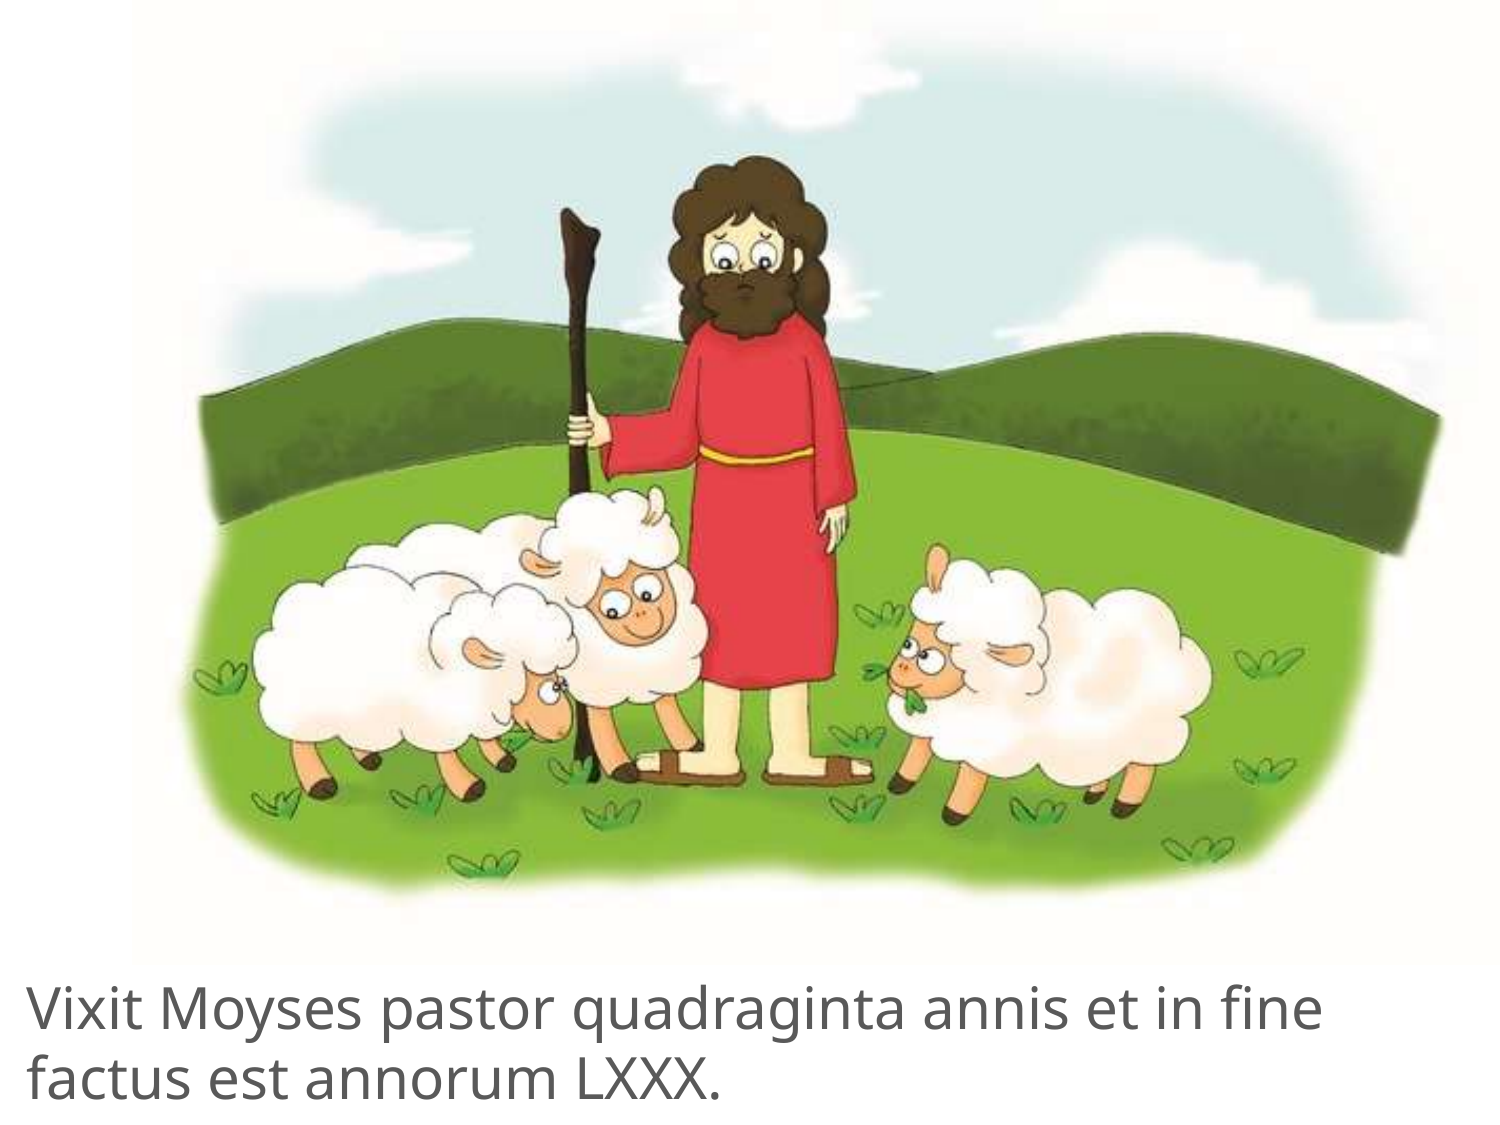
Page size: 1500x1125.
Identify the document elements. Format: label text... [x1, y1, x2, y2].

picture [132, 0, 1500, 965]
text_box Vixit Moyses pastor quadraginta annis et in fine factus est annorum LXXX. [11, 964, 1498, 1119]
